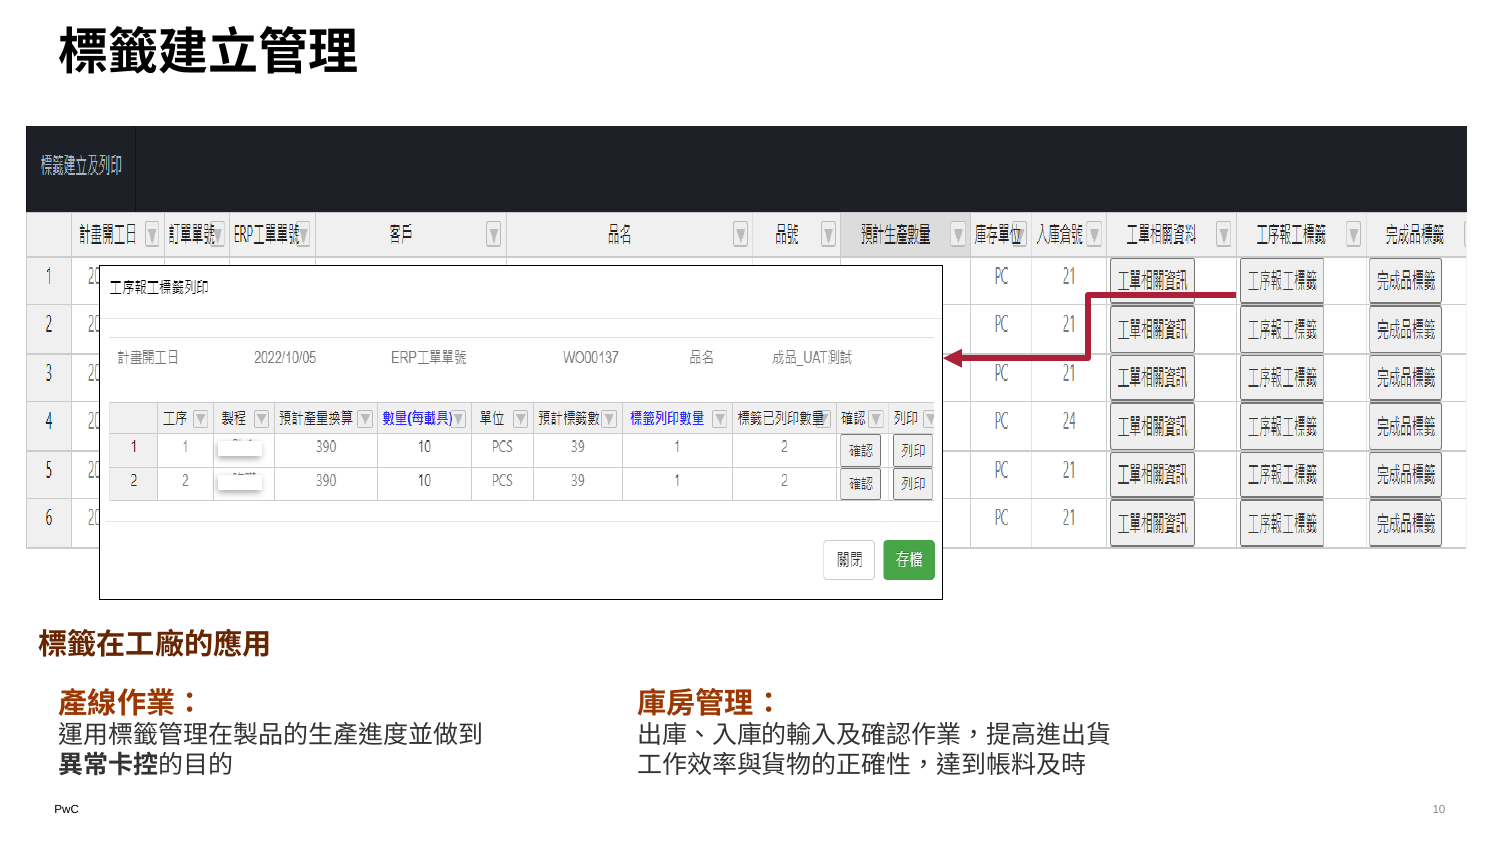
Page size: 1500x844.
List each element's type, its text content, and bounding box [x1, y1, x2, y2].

text_box 標籤建立管理 [44, 12, 555, 88]
text_box 產線作業： 運用標籤管理在製品的生產進度並做到異常卡控的目的 [44, 676, 516, 787]
text_box 庫房管理： 出庫、入庫的輸入及確認作業，提高進出貨工作效率與貨物的正確性，達到帳料及時 [622, 676, 1129, 787]
text_box 標籤在工廠的應用 [26, 619, 350, 666]
slide_number 10 [1011, 798, 1446, 816]
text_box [26, 126, 1468, 601]
